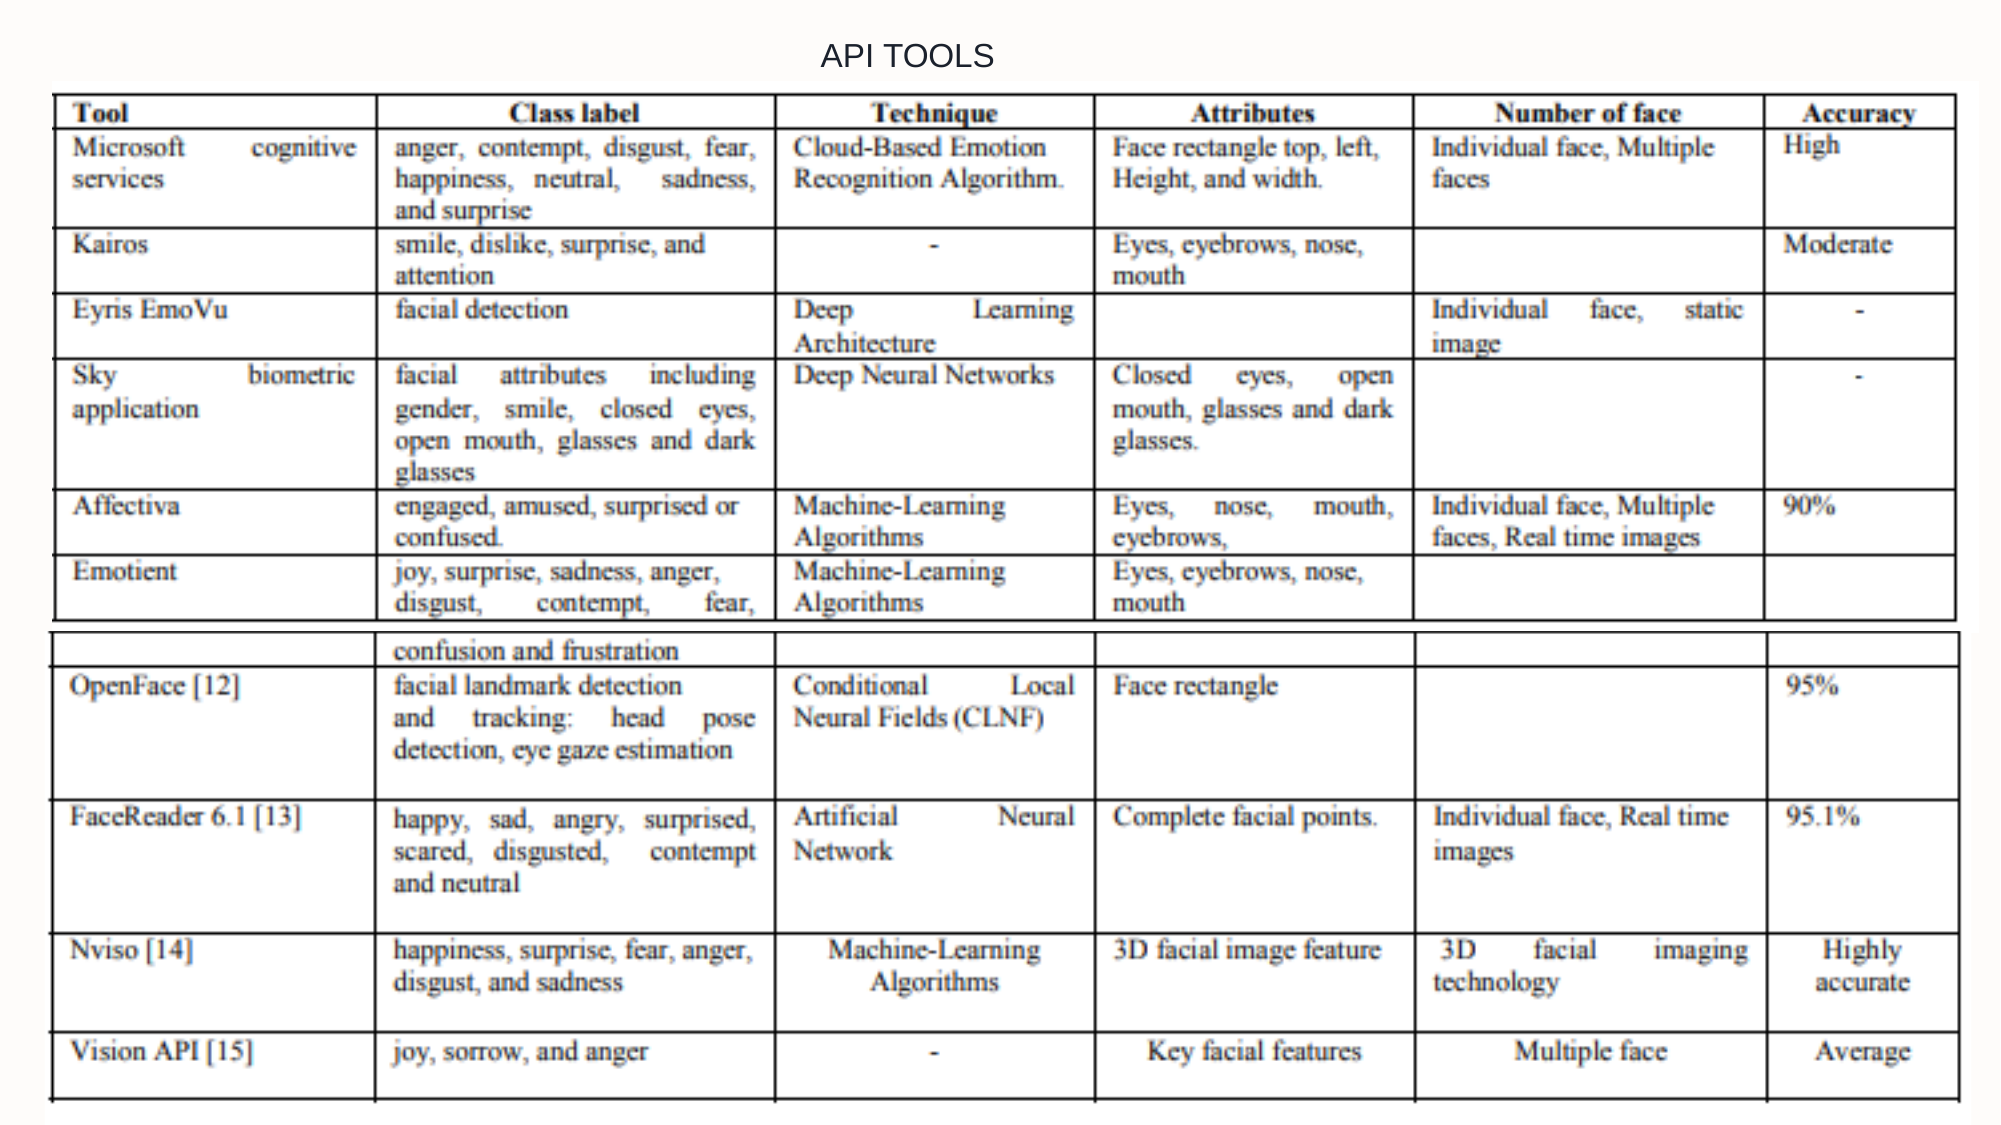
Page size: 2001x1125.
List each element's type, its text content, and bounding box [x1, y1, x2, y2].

picture [44, 81, 1980, 1125]
text_box API TOOLS [805, 26, 1394, 81]
